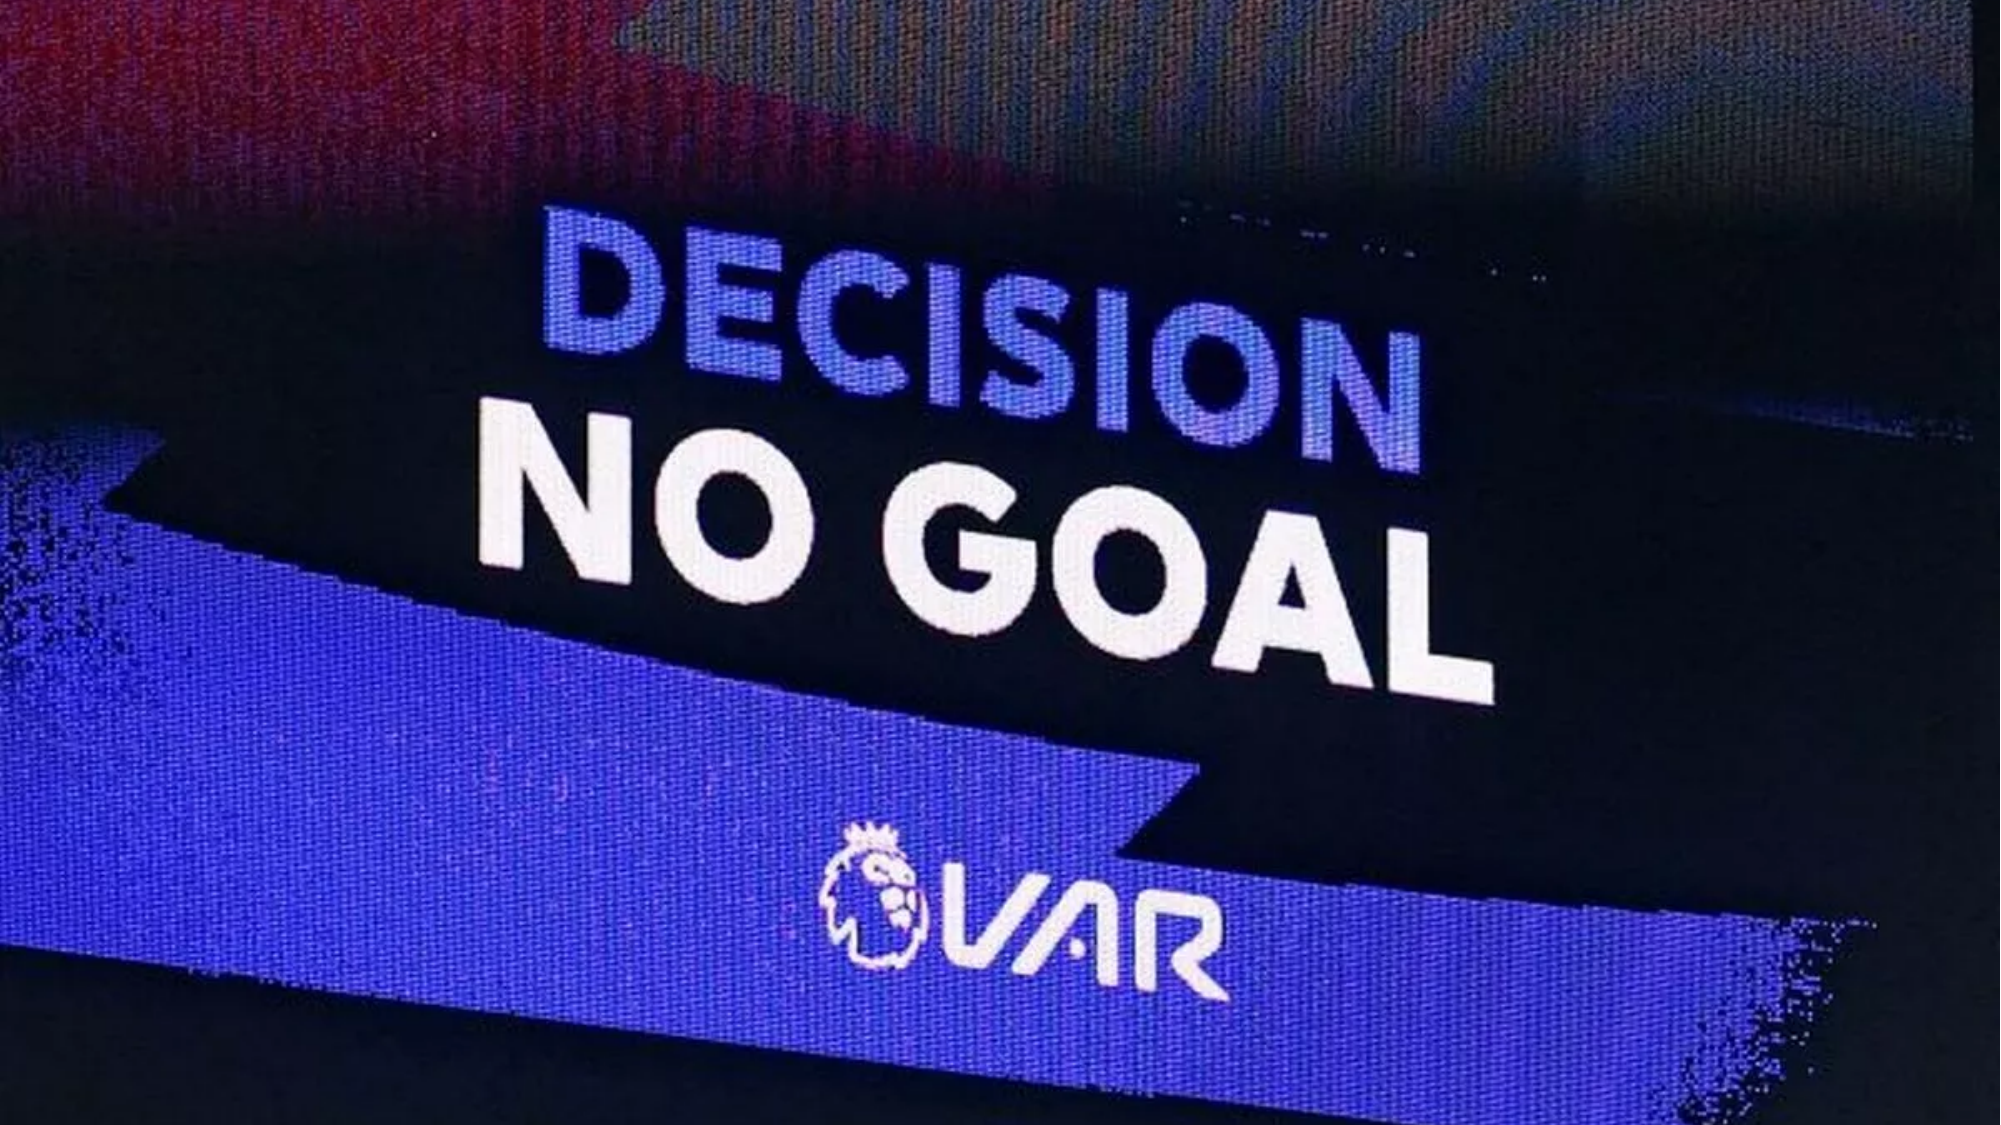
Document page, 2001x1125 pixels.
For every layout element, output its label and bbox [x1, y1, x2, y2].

list [0, 0, 2000, 1125]
